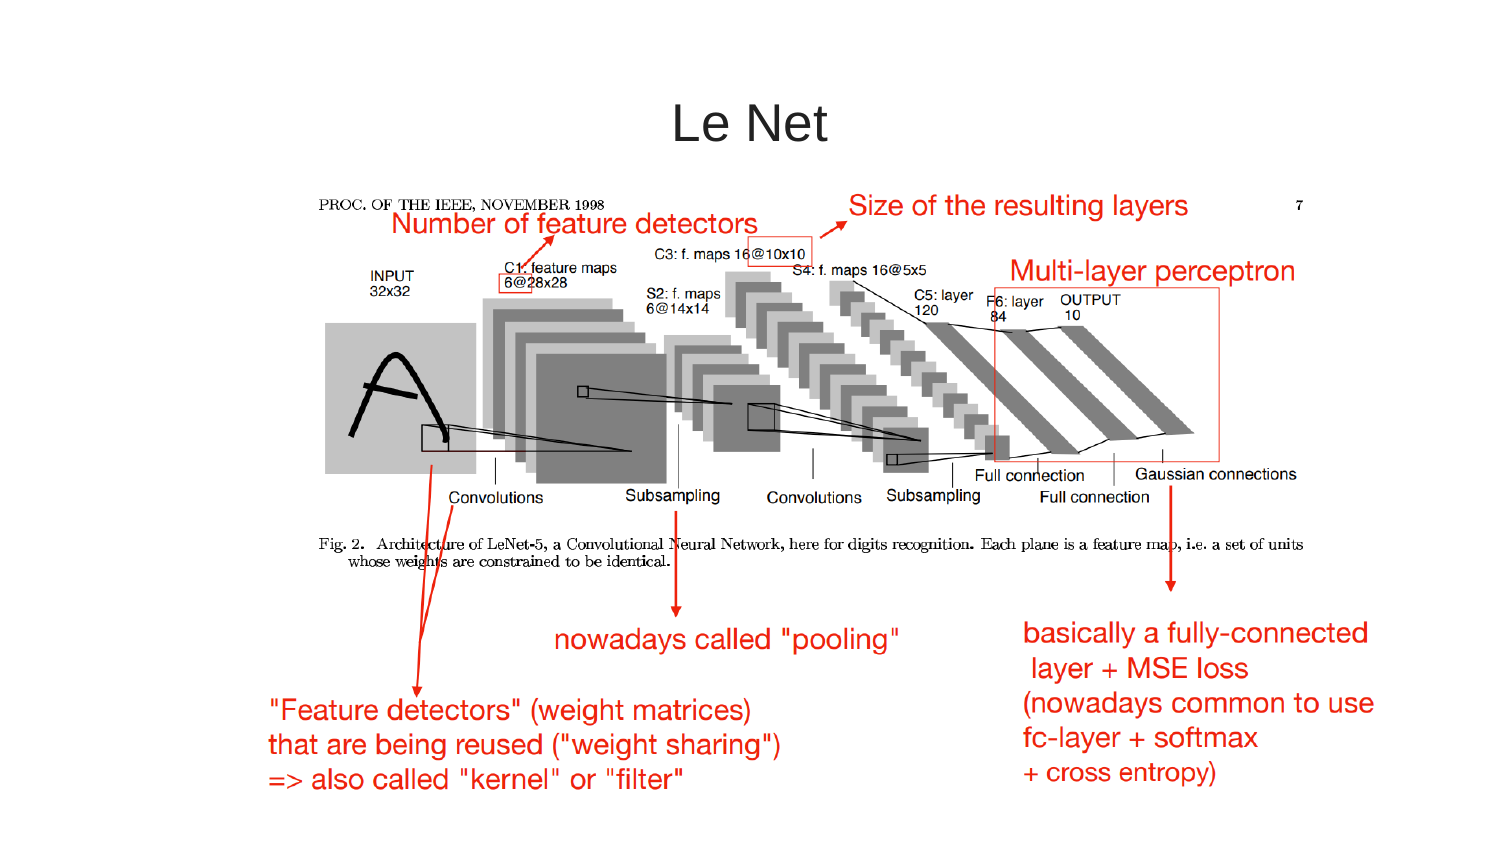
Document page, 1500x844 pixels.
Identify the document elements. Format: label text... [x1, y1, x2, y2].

picture [255, 166, 1393, 794]
title Le Net [51, 72, 1449, 167]
